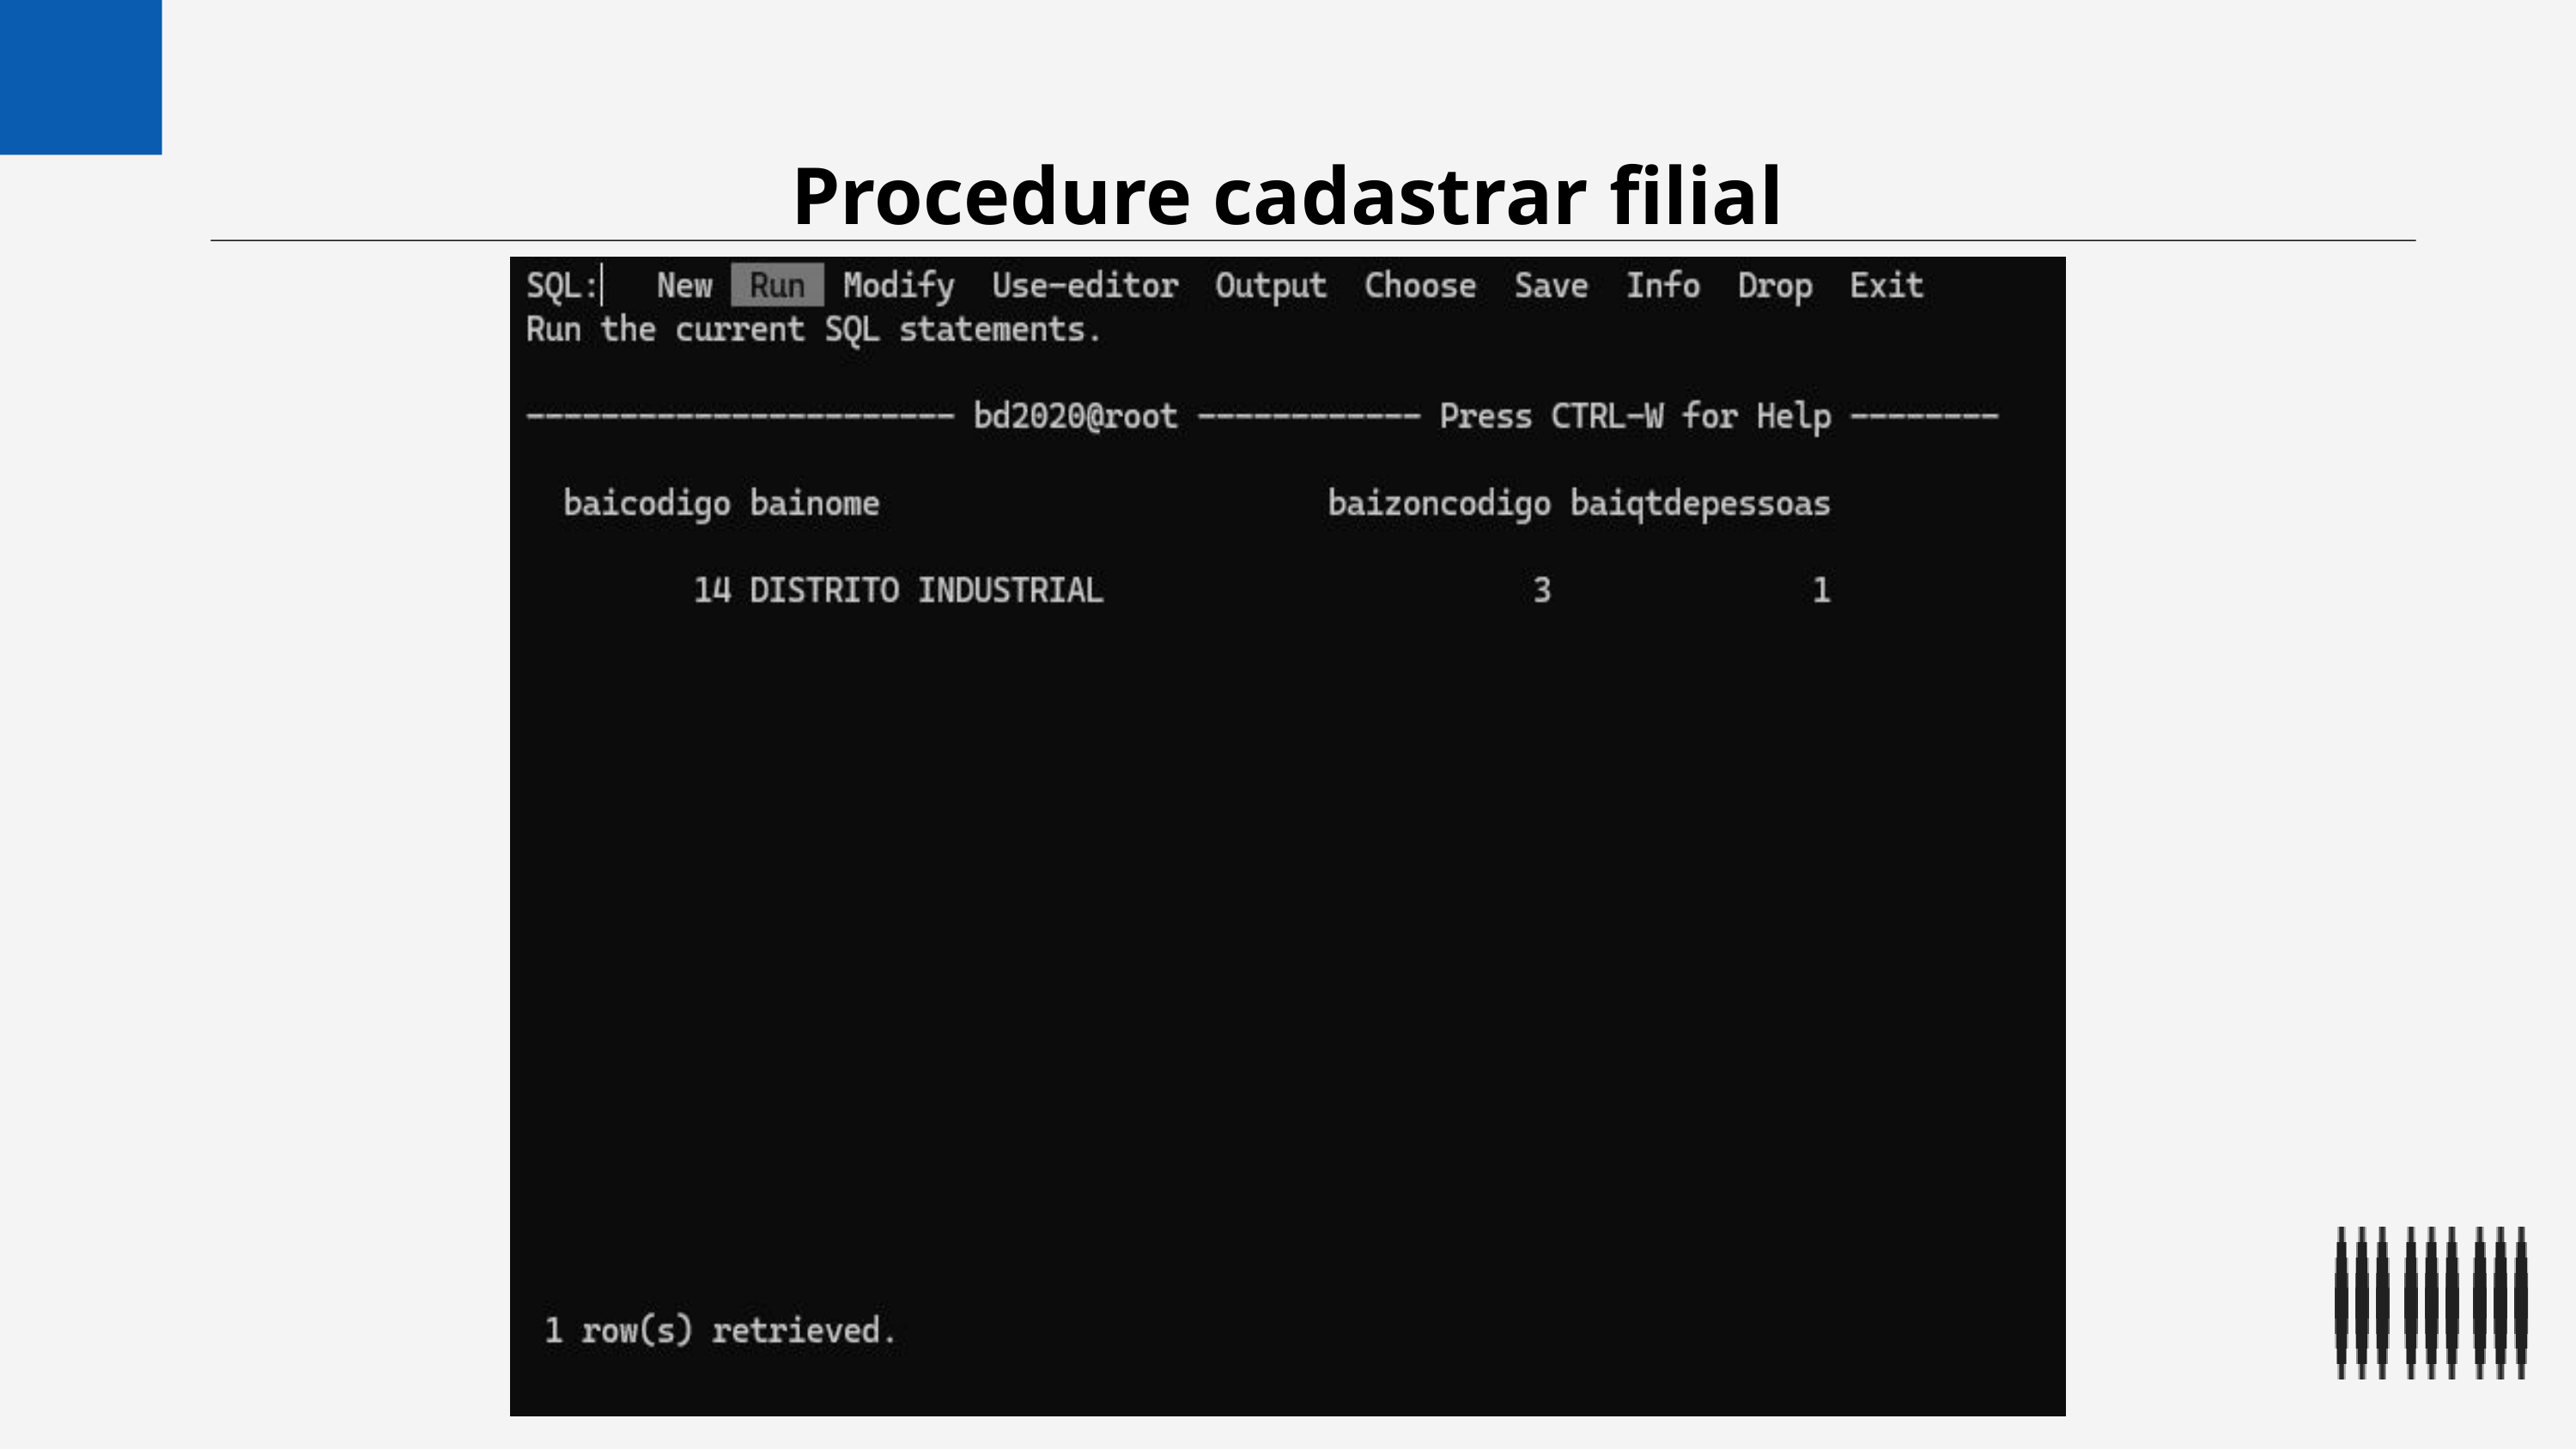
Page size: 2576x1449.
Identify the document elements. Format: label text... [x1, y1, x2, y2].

text_box [0, 0, 162, 155]
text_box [2339, 1206, 2523, 1401]
picture [510, 257, 2066, 1417]
picture [2523, 1212, 2529, 1395]
picture [2334, 1212, 2339, 1395]
text_box Procedure cadastrar filial [23, 107, 2552, 240]
